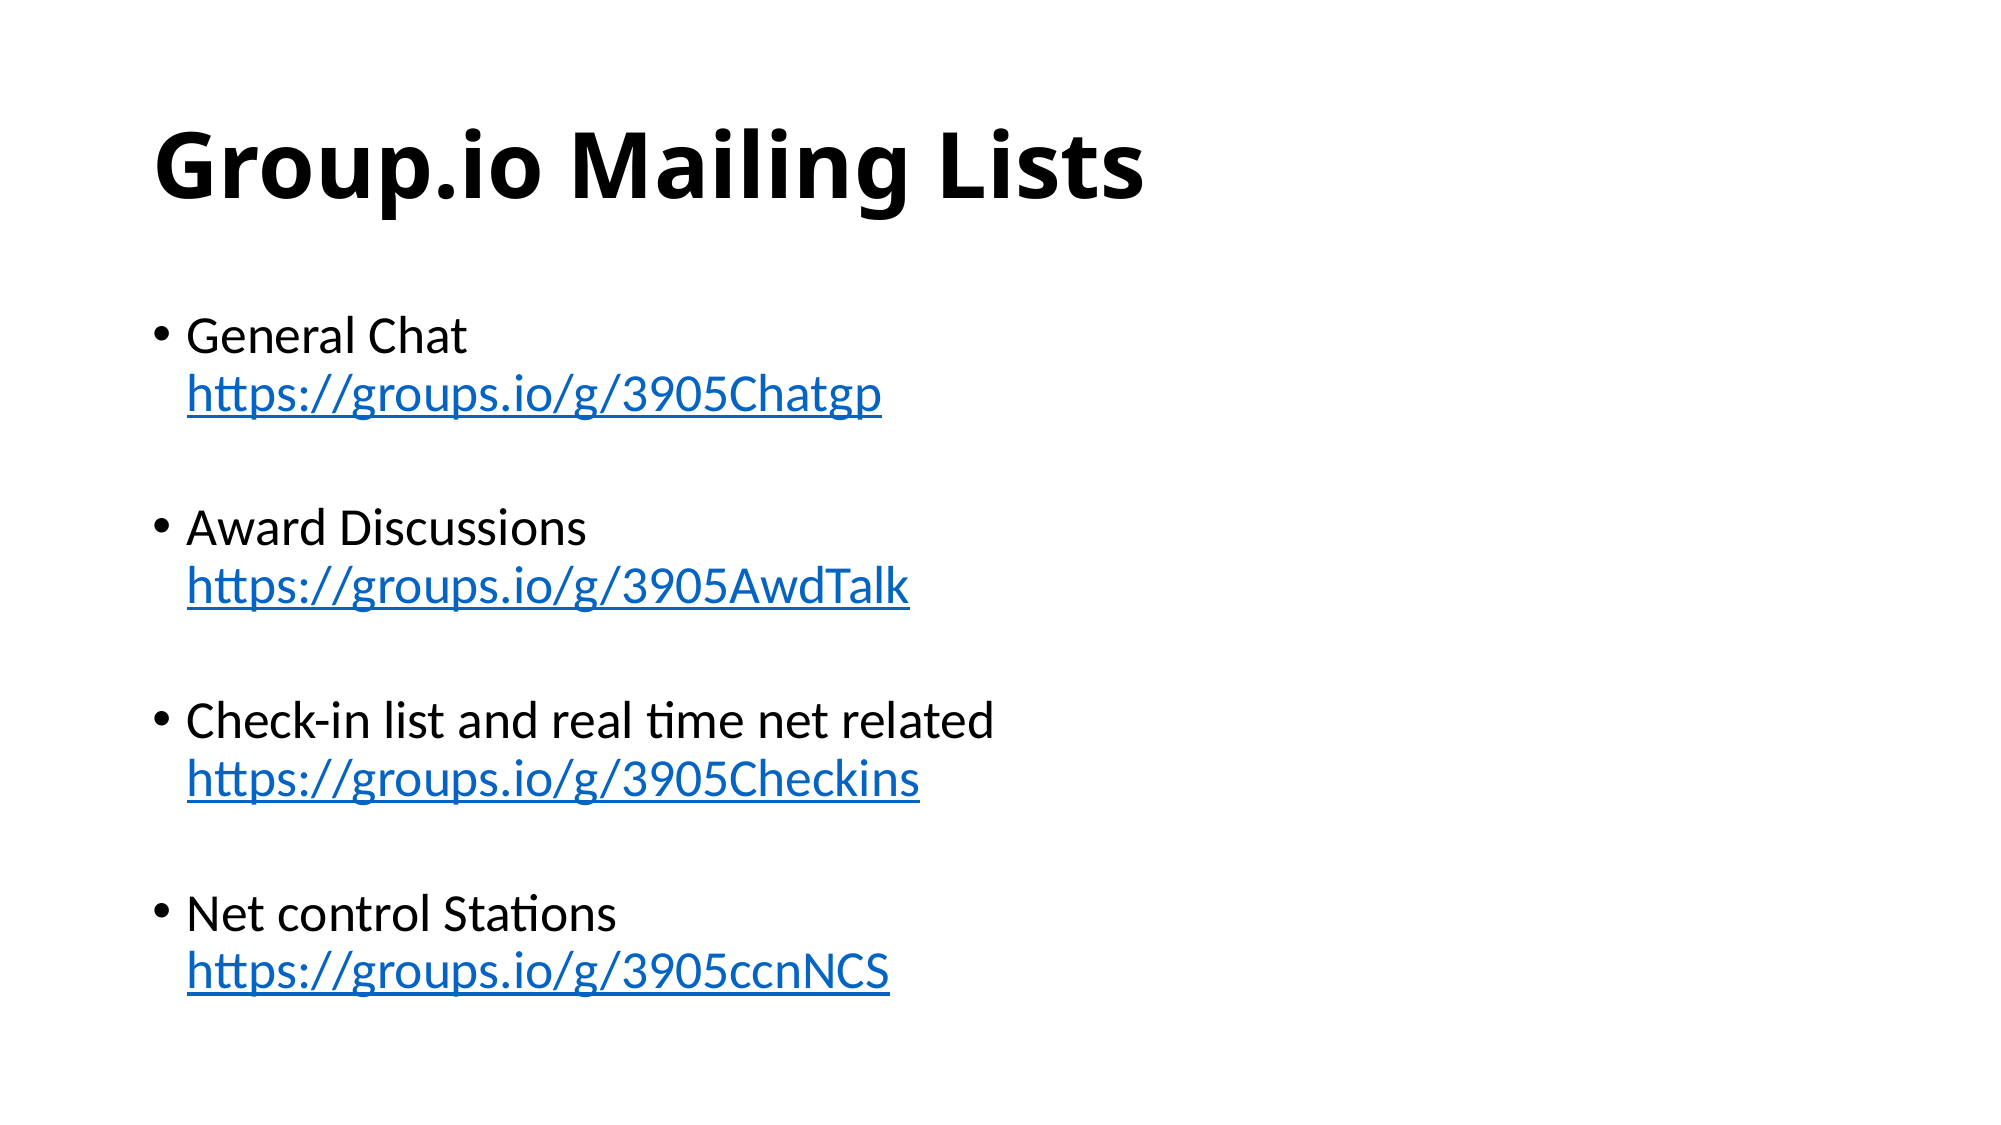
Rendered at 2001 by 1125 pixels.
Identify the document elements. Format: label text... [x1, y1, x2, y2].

title Group.io Mailing Lists [137, 59, 1863, 278]
list General Chat https://groups.io/g/3905Chatgp Award Discussions https://groups.io/g/3905AwdTalk Check-in list and real time net related https://groups.io/g/3905Checkins Net control Stations https://groups.io/g/3905ccnNCS [137, 299, 1863, 1014]
